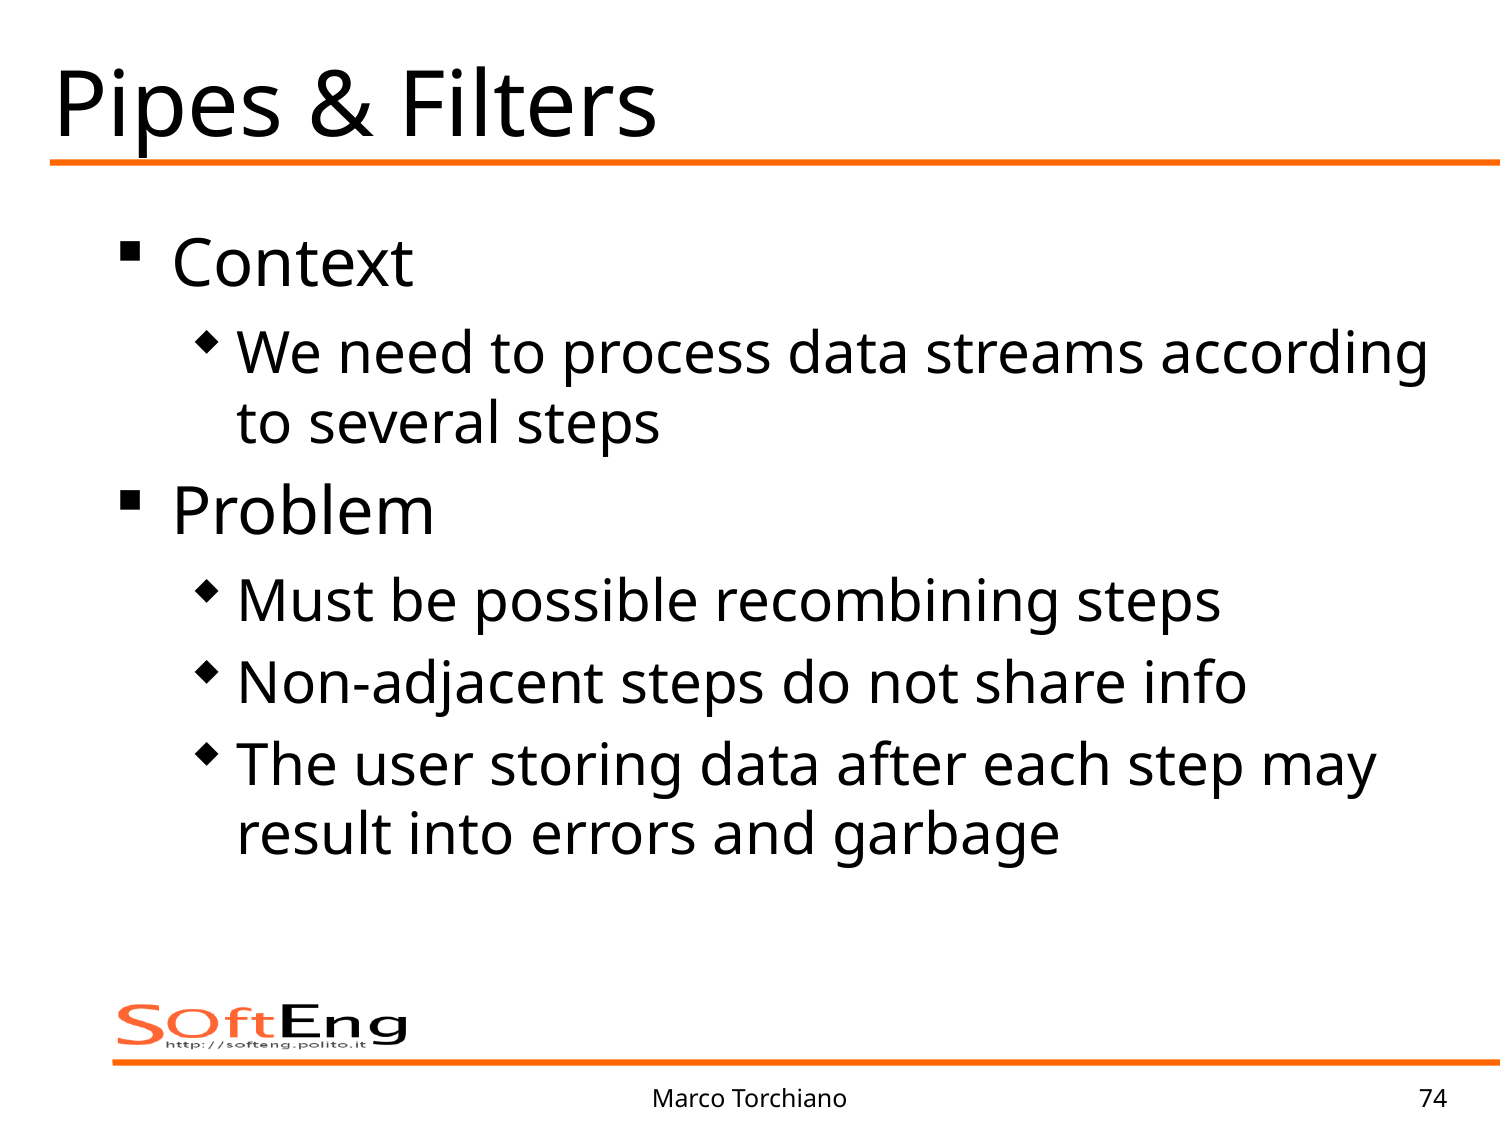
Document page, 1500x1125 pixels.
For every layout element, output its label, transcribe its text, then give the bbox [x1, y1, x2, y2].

slide_number 74 [1237, 1074, 1463, 1125]
list Context We need to process data streams according to several steps Problem Must be possible recombining steps Non-adjacent steps do not share info The user storing data after each step may result into errors and garbage [99, 212, 1450, 875]
title Pipes & Filters [37, 0, 1450, 202]
footer Marco Torchiano [512, 1074, 988, 1100]
picture [112, 993, 413, 1056]
